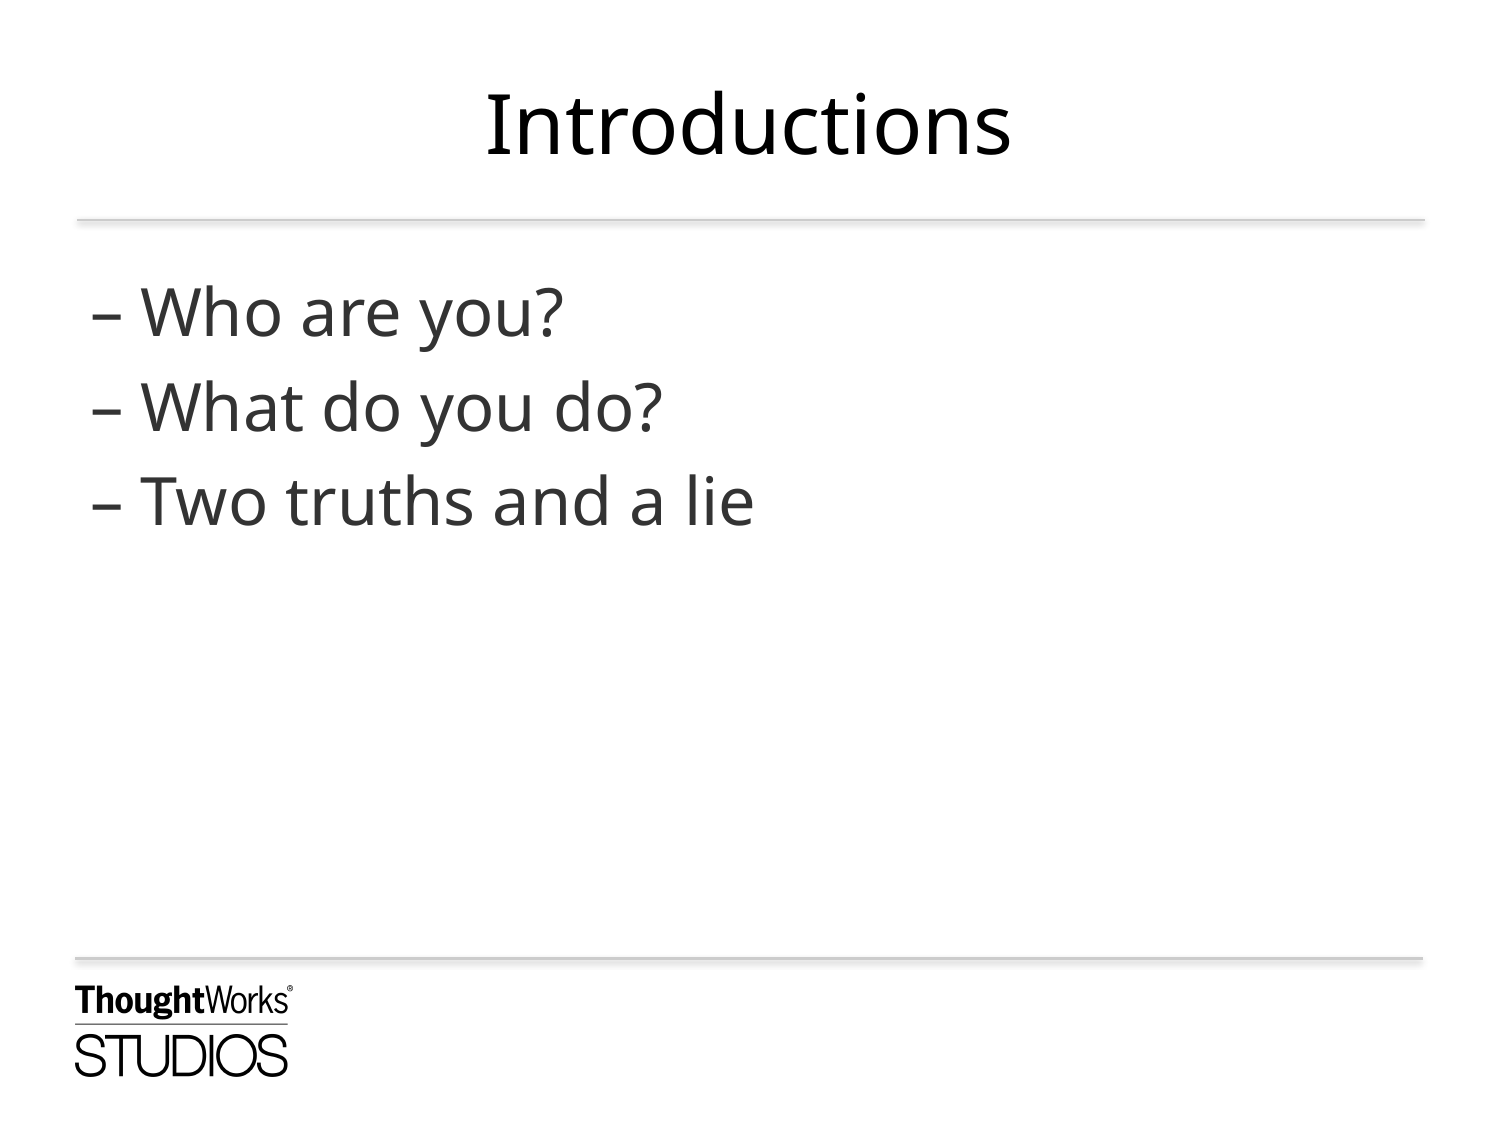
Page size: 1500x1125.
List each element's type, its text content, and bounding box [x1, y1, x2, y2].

list Who are you? What do you do? Two truths and a lie [75, 262, 1425, 948]
picture [75, 985, 293, 1077]
title Introductions [75, 45, 1425, 197]
